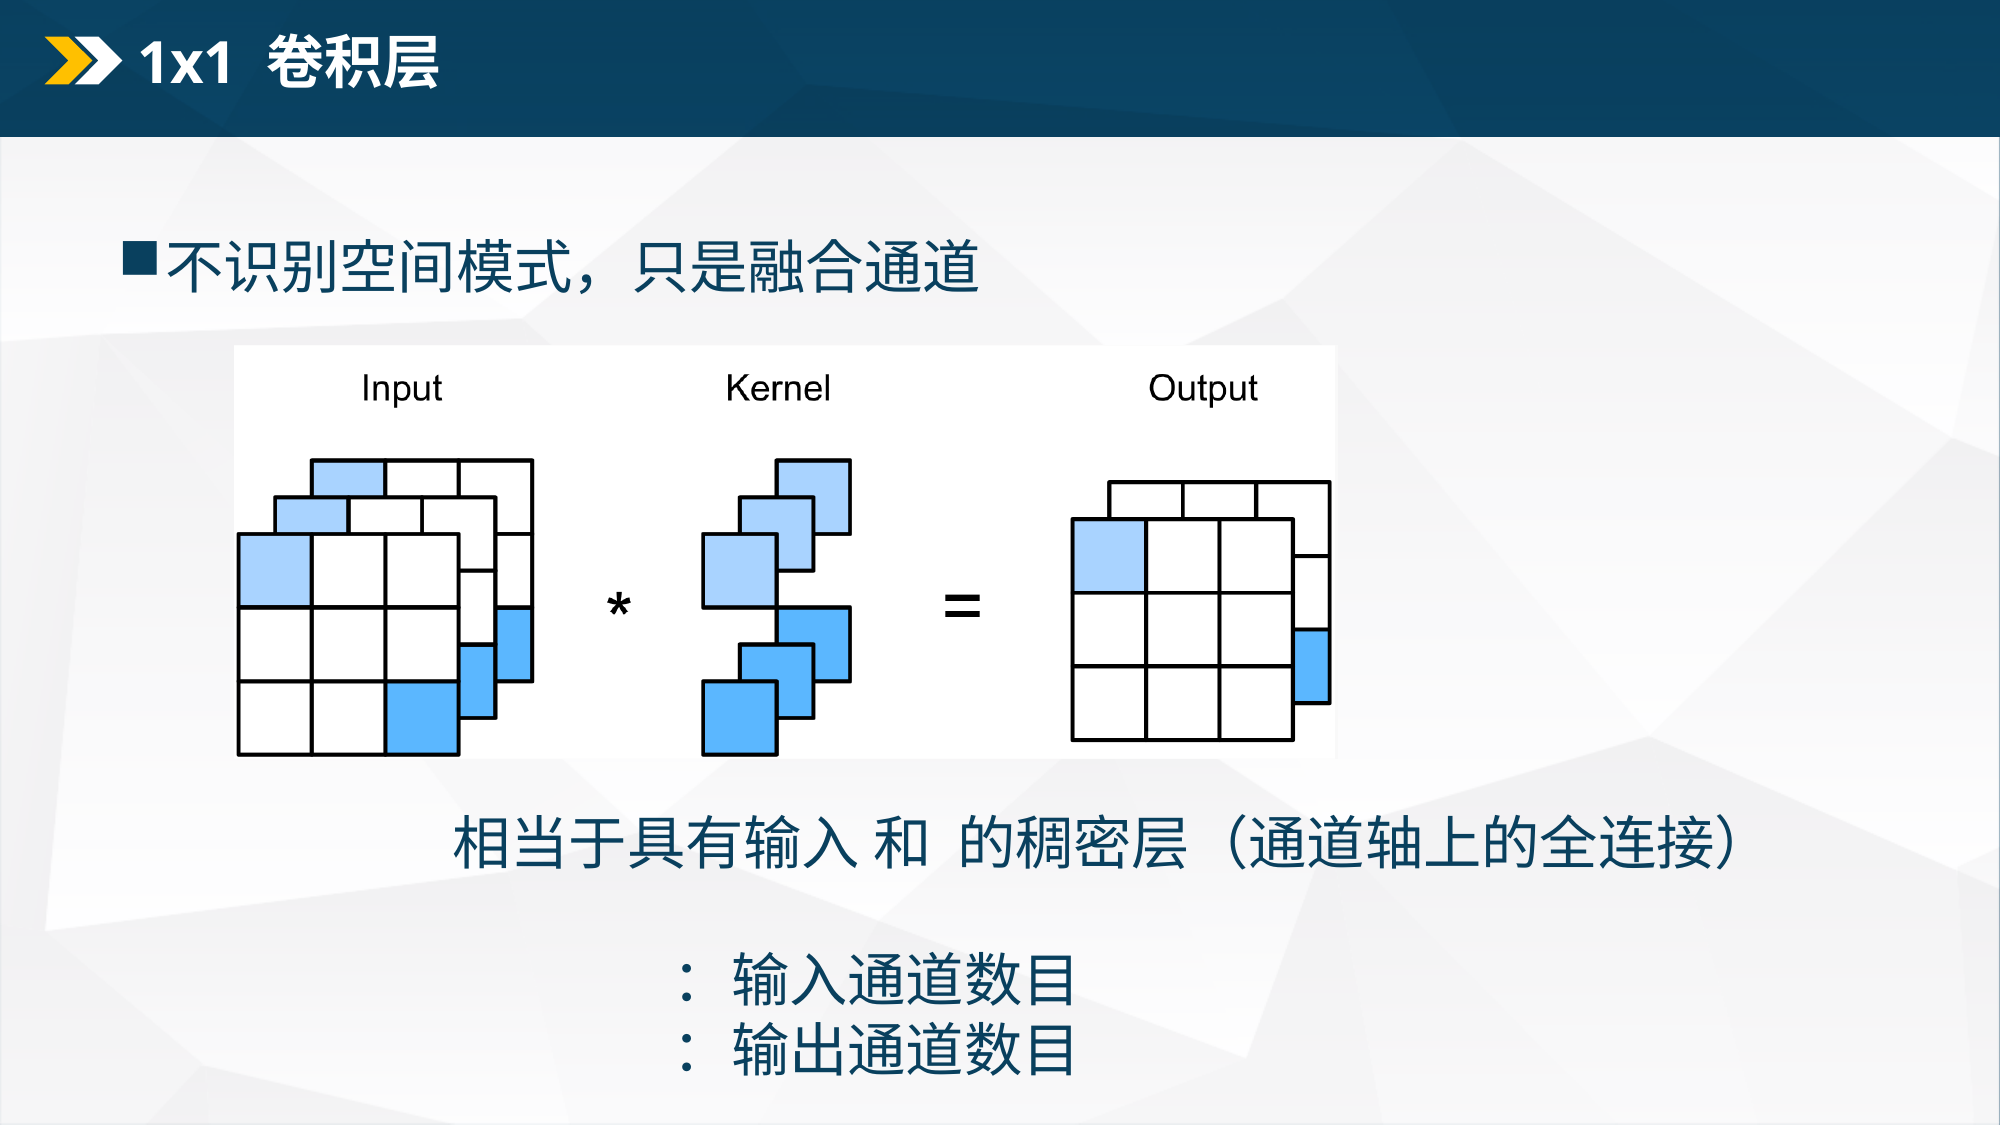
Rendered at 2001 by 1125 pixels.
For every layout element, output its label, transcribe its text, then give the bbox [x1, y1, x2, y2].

list 不识别空间模式，只是融合通道 [103, 188, 1902, 687]
title 1x1 卷积层 [122, 25, 1723, 137]
picture [0, 0, 2000, 1125]
